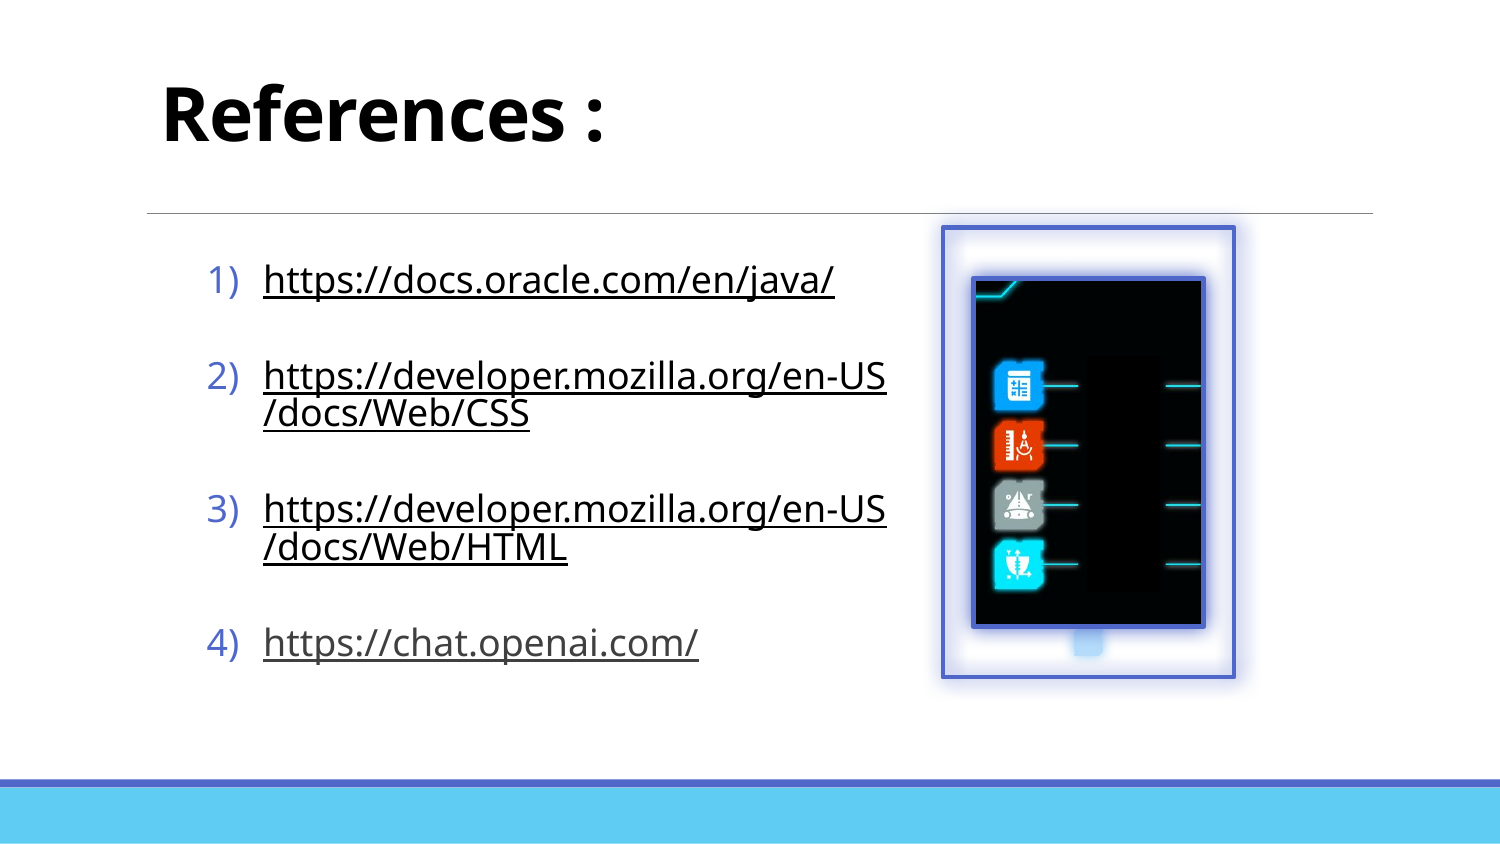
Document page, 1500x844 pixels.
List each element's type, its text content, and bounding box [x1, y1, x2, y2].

subtitle https://docs.oracle.com/en/java/ https://developer.mozilla.org/en-US/docs/Web/CSS https://developer.mozilla.org/en-US/docs/Web/HTML https://chat.openai.com/ [191, 255, 911, 453]
title References : [124, 56, 643, 180]
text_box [942, 226, 1235, 678]
picture [974, 279, 1202, 625]
